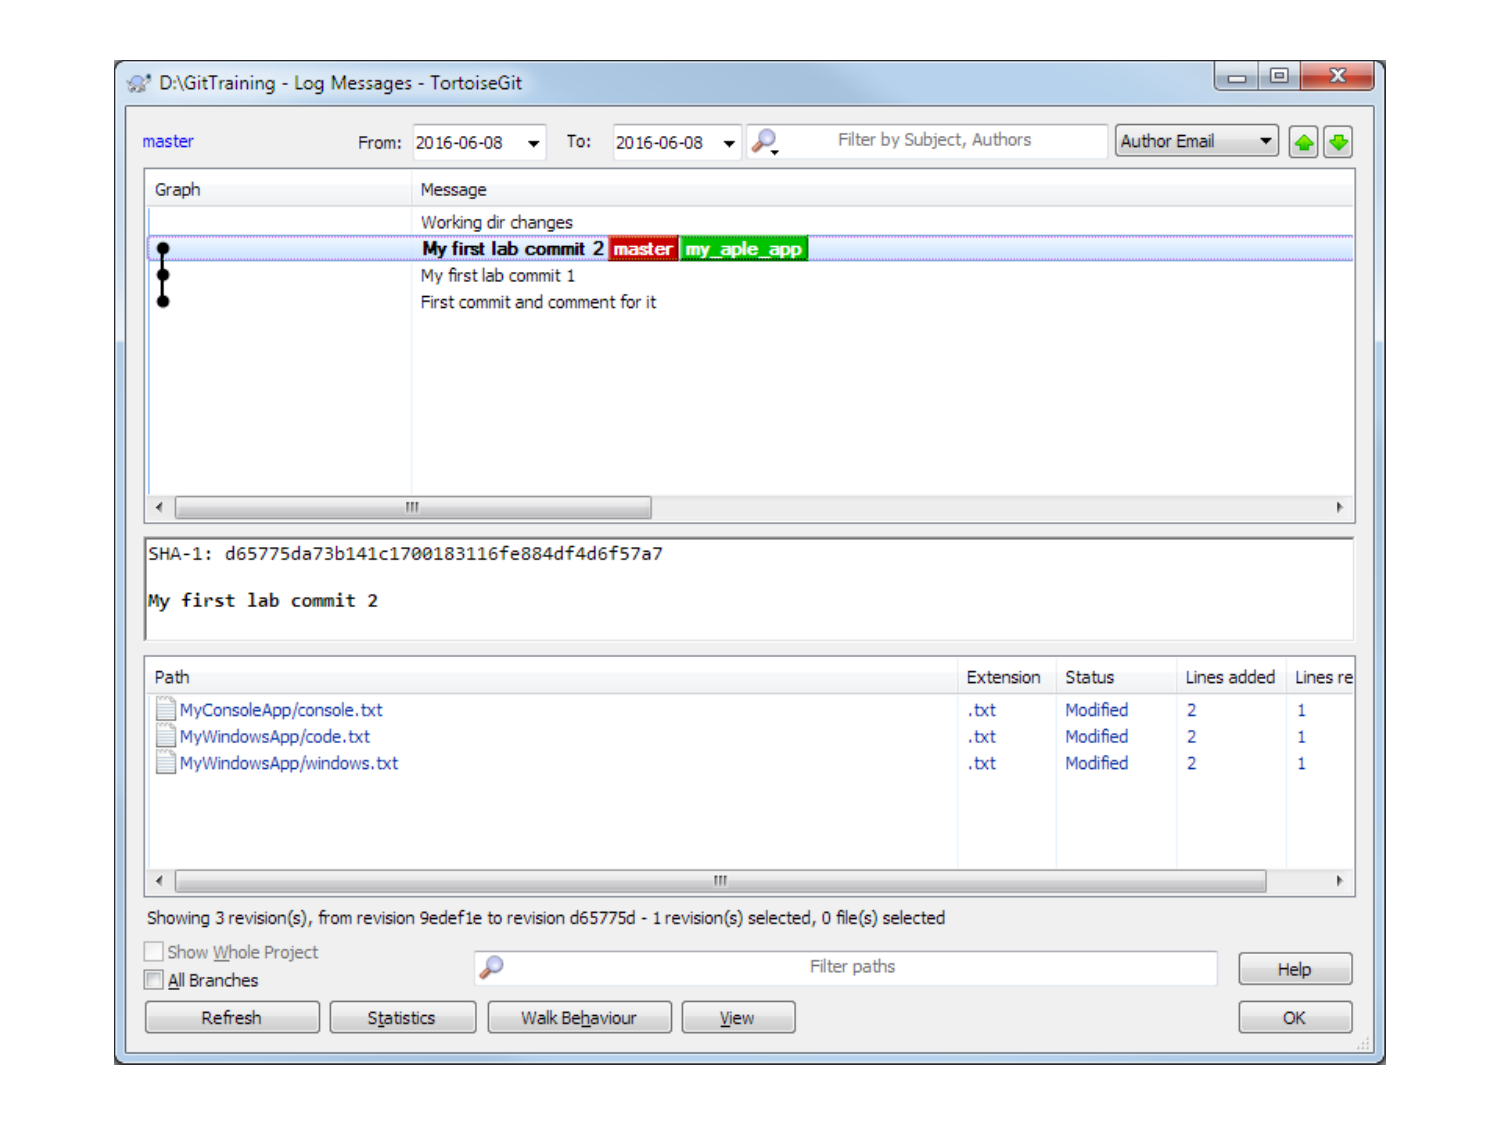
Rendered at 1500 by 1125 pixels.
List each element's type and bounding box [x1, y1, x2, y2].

picture [114, 59, 1386, 1066]
